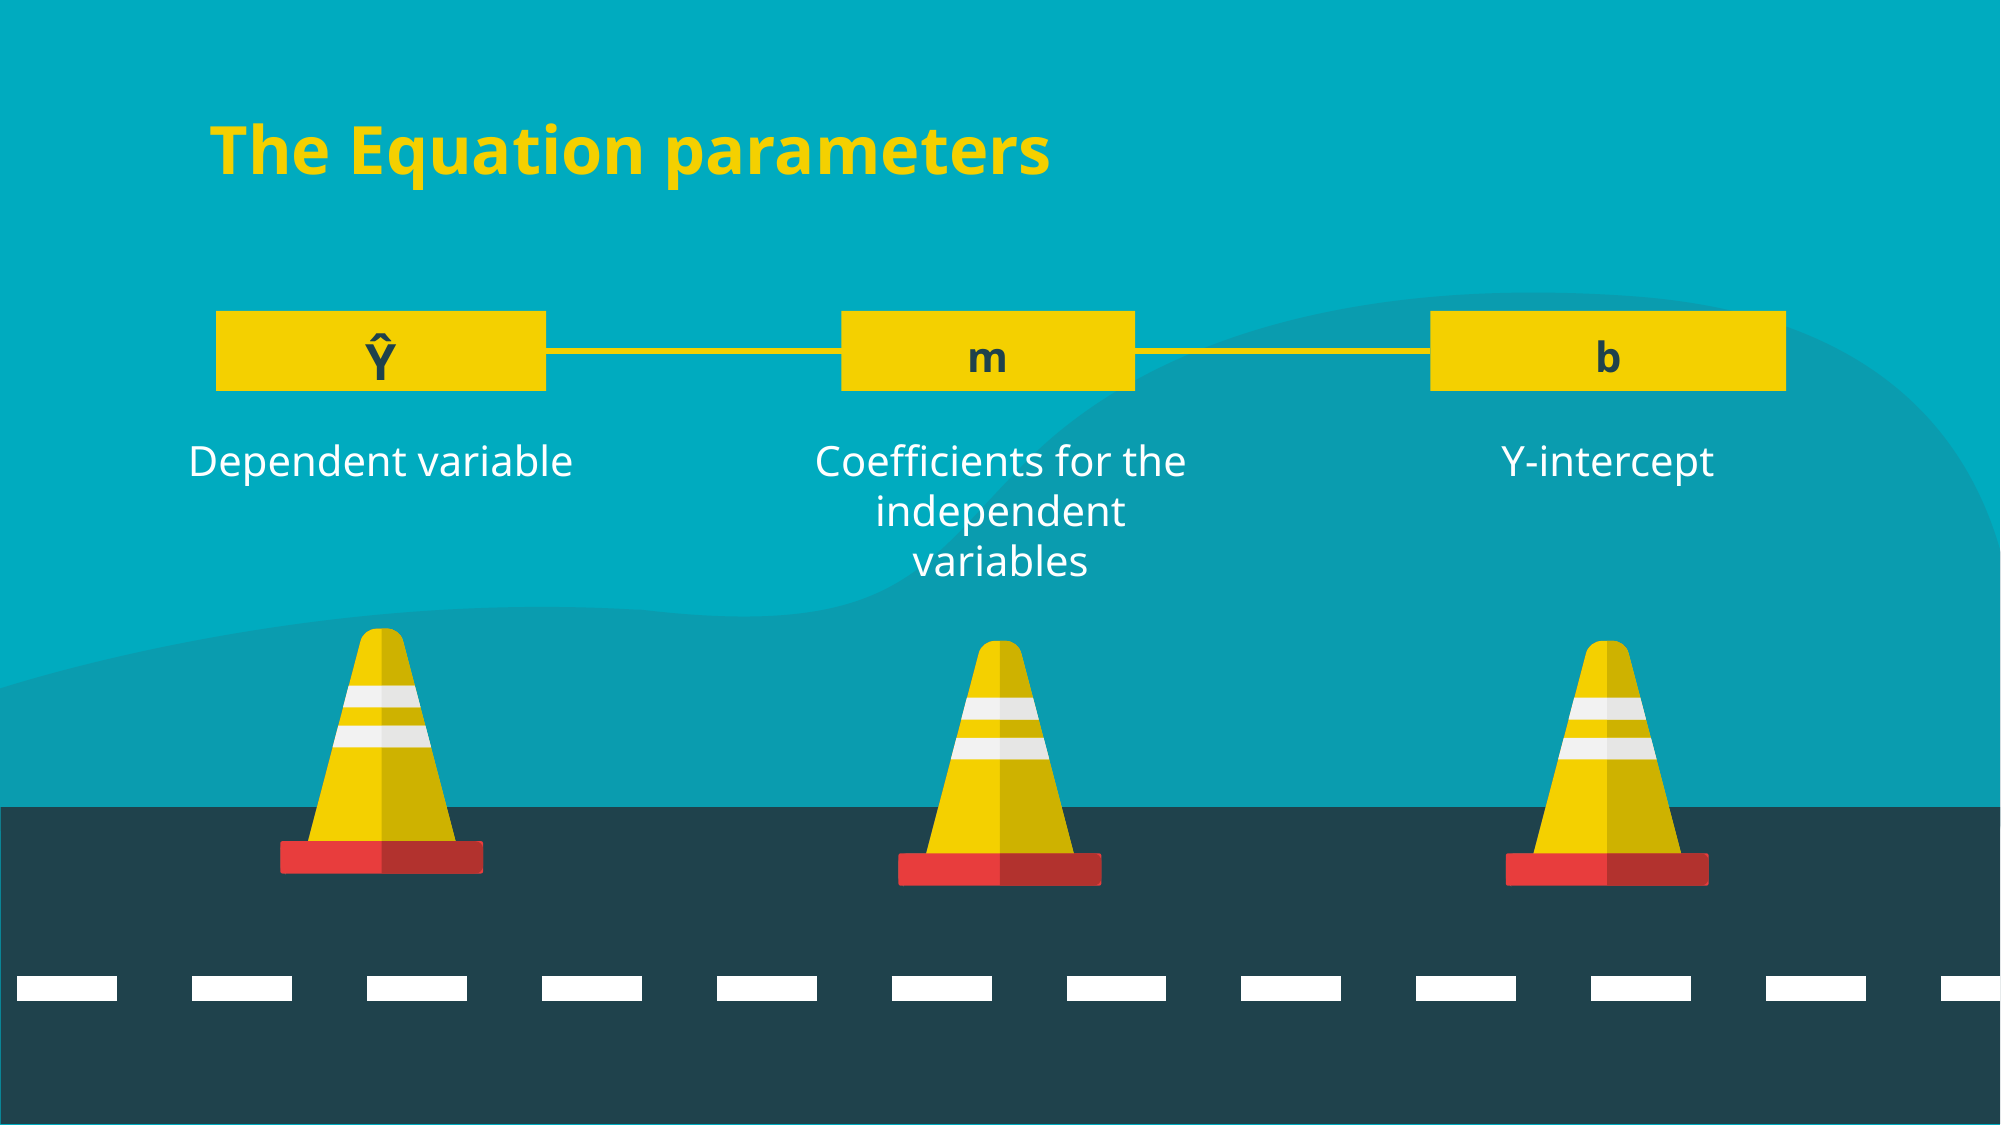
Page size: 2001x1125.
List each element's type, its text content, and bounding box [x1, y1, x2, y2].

title The Equation parameters [189, 85, 1878, 211]
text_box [1505, 640, 1709, 887]
text_box Dependent variable [150, 414, 611, 535]
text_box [898, 640, 1102, 887]
text_box m [841, 359, 1136, 391]
text_box Y-intercept [1377, 414, 1838, 535]
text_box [280, 628, 484, 875]
text_box Ŷ [216, 310, 547, 391]
text_box b [1430, 310, 1787, 391]
text_box Coefficients for the independent variables [770, 414, 1231, 535]
text_box m [841, 310, 1136, 350]
